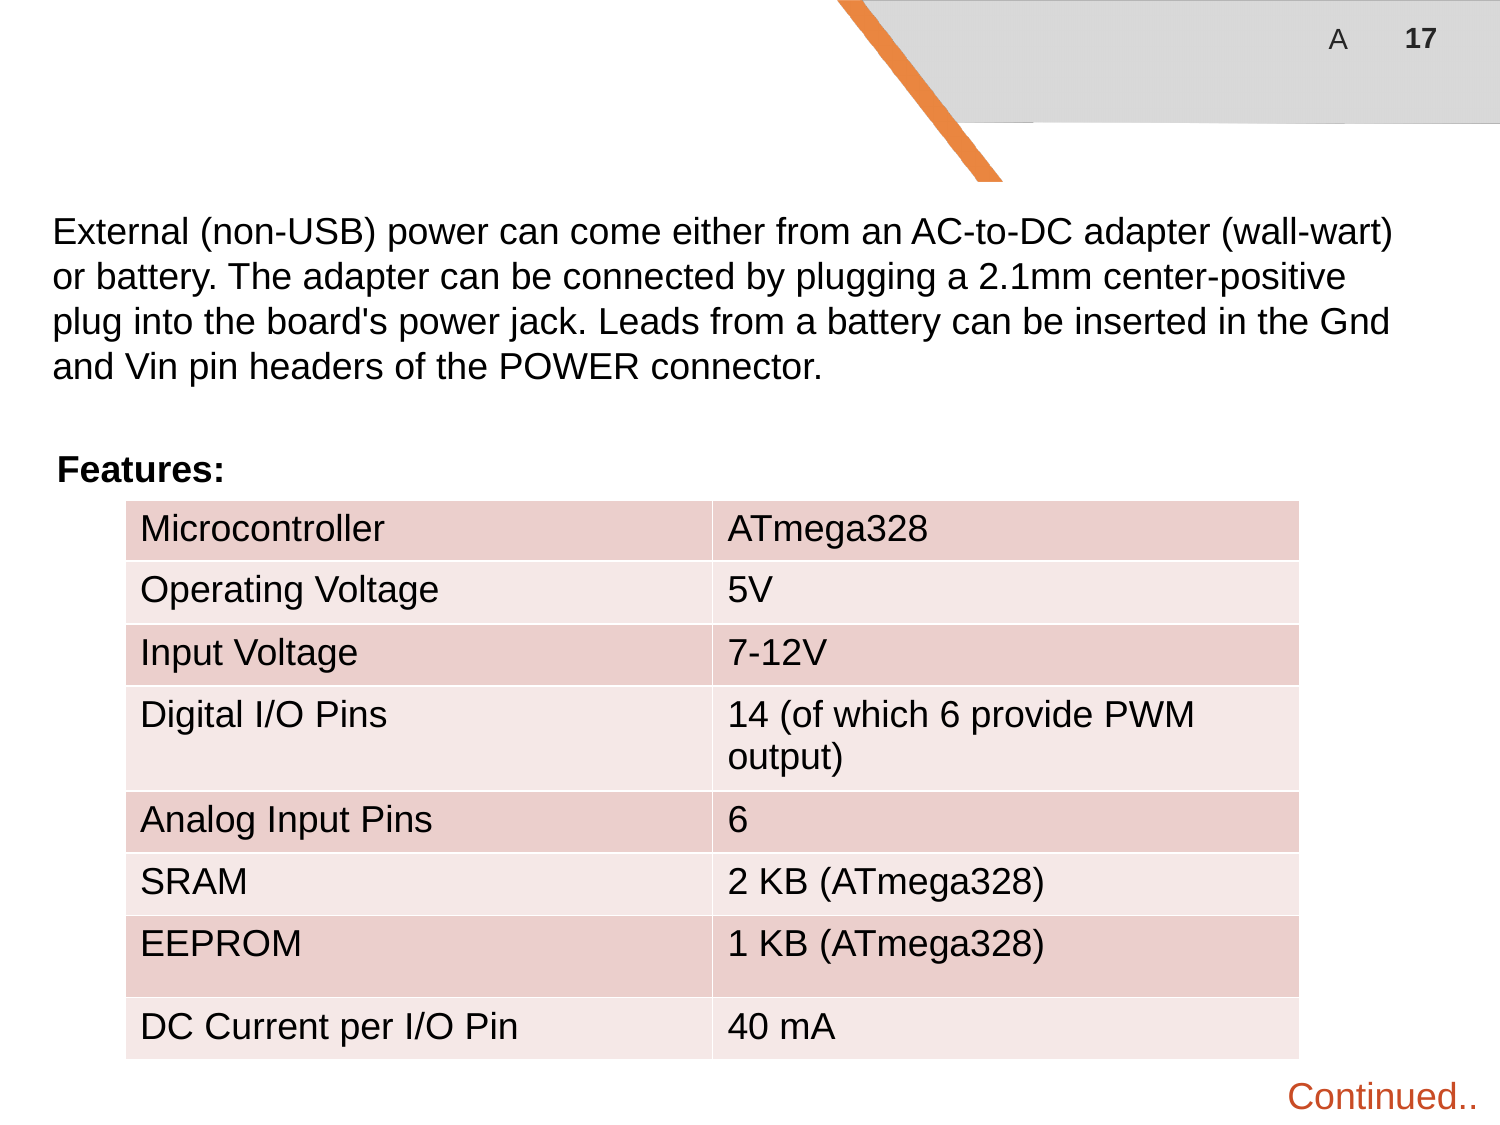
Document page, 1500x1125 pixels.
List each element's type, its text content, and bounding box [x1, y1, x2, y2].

table_cell Digital I/O Pins [126, 687, 712, 790]
table_cell 7-12V [713, 625, 1299, 685]
table_cell DC Current per I/O Pin [126, 998, 712, 1059]
table_cell 5V [713, 562, 1299, 623]
text_box External (non-USB) power can come either from an AC-to-DC adapter (wall-wart) or battery. The adapter can be connected by plugging a 2.1mm center-positive plug into the board's power jack. Leads from a battery can be inserted in the Gnd and Vin pin headers of the POWER connector. [37, 199, 1425, 395]
table_cell EEPROM [126, 916, 712, 997]
table_cell 2 KB (ATmega328) [713, 854, 1299, 915]
table_cell 40 mA [713, 998, 1299, 1059]
text_box Features: [42, 437, 251, 498]
slide_number 17 [1380, 12, 1463, 63]
table_cell Operating Voltage [126, 562, 712, 623]
table_cell SRAM [126, 854, 712, 915]
table_cell Input Voltage [126, 625, 712, 685]
table_cell Analog Input Pins [126, 792, 712, 852]
table_cell 6 [713, 792, 1299, 852]
picture [837, 0, 1500, 182]
table_cell 1 KB (ATmega328) [713, 916, 1299, 997]
table_header ATmega328 [713, 501, 1299, 560]
table_cell 14 (of which 6 provide PWM output) [713, 687, 1299, 790]
text_box Continued.. [1272, 1064, 1494, 1125]
table_header Microcontroller [126, 501, 712, 560]
footer A [999, 12, 1363, 63]
